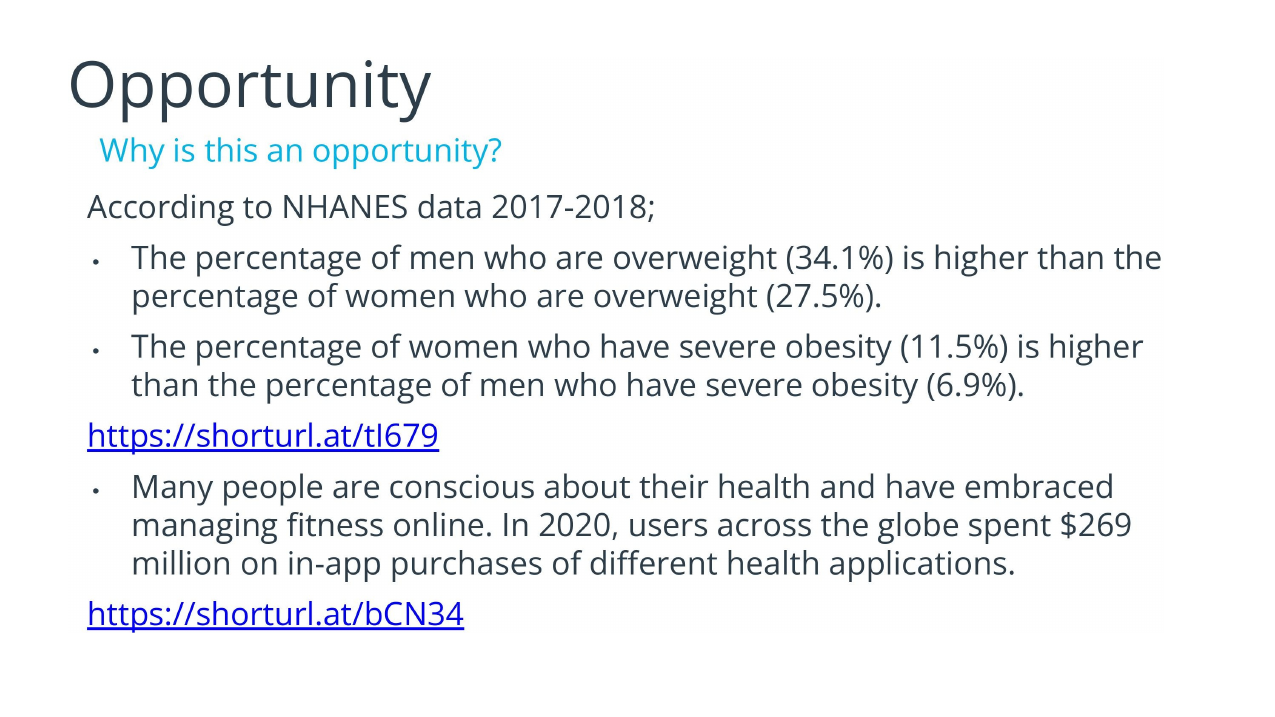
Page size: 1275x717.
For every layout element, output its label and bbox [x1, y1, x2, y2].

text_box [68, 57, 1164, 633]
